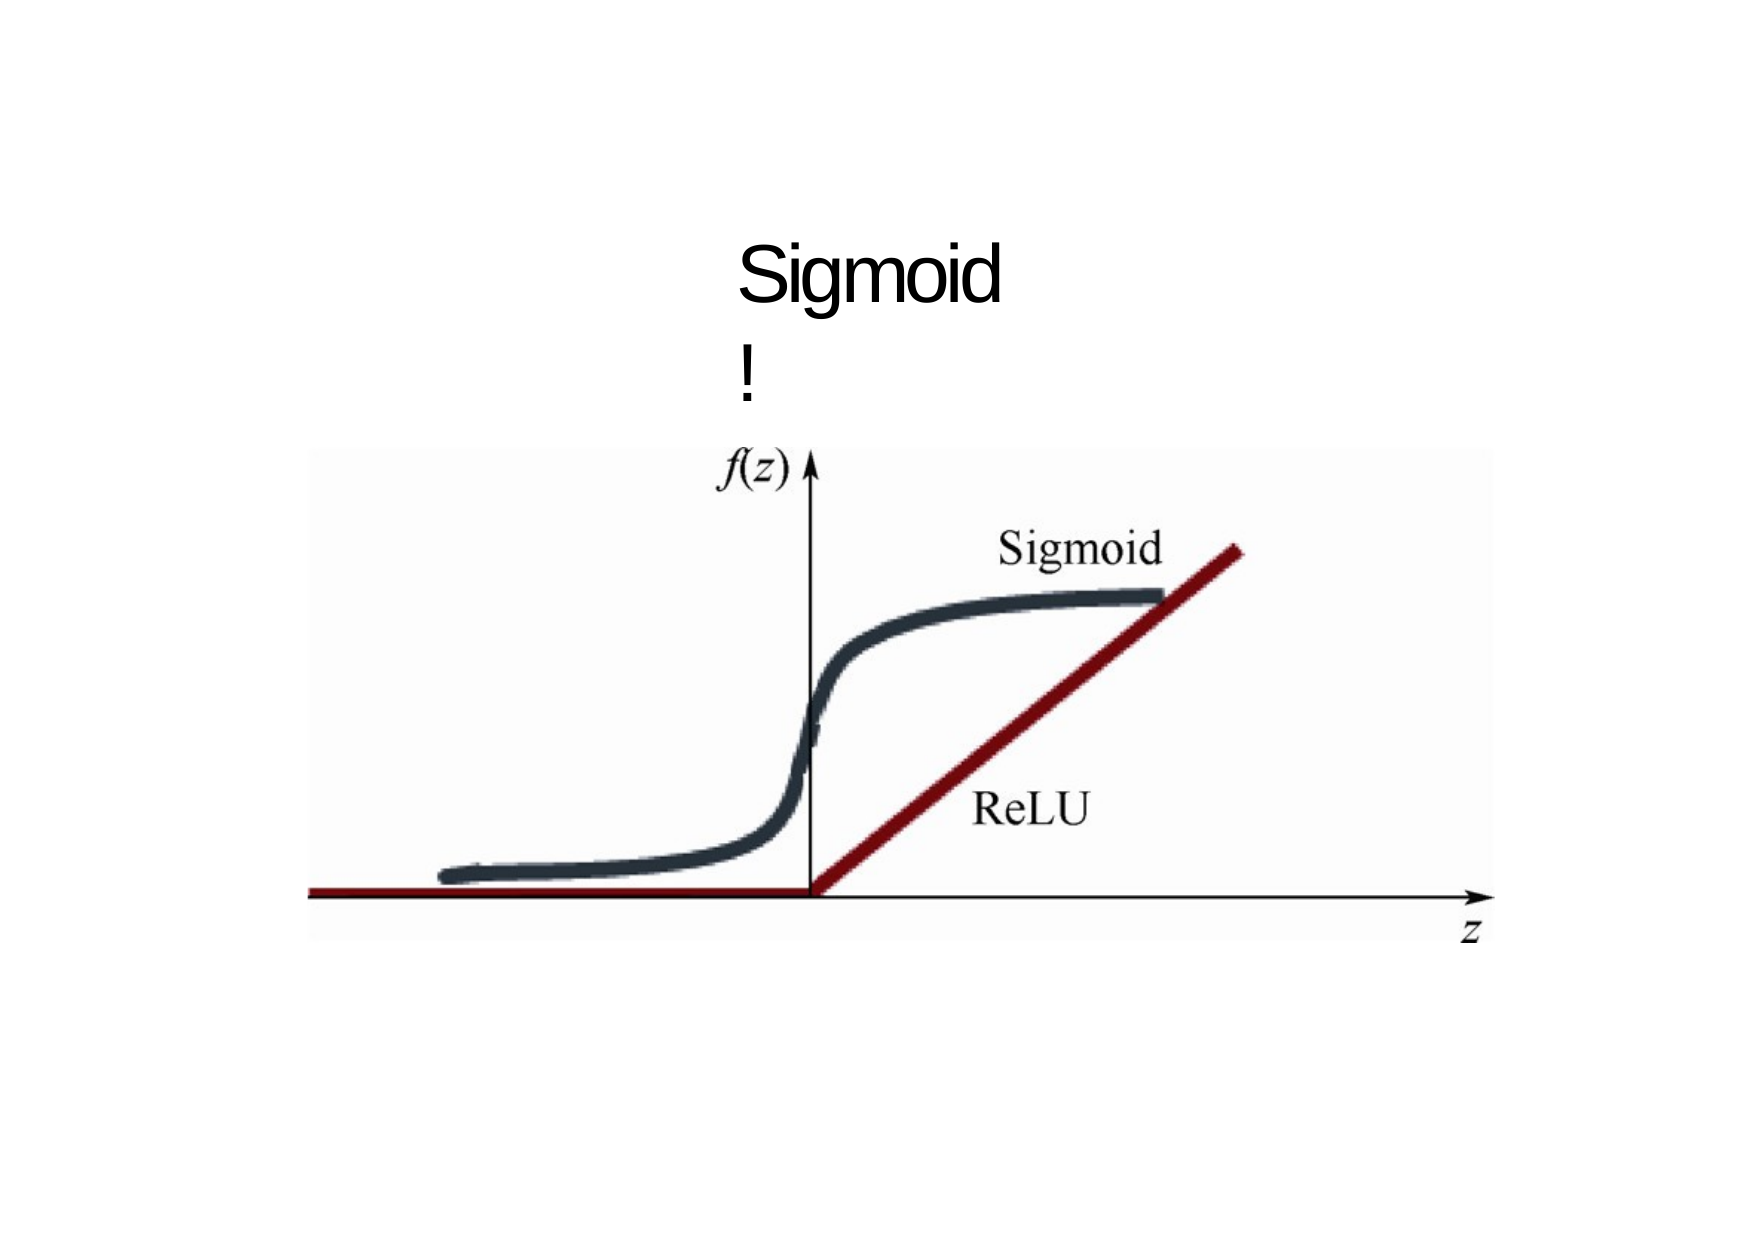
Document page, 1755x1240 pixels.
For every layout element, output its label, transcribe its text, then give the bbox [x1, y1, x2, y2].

text_box [307, 447, 1495, 944]
title Sigmoid! [734, 217, 1022, 428]
